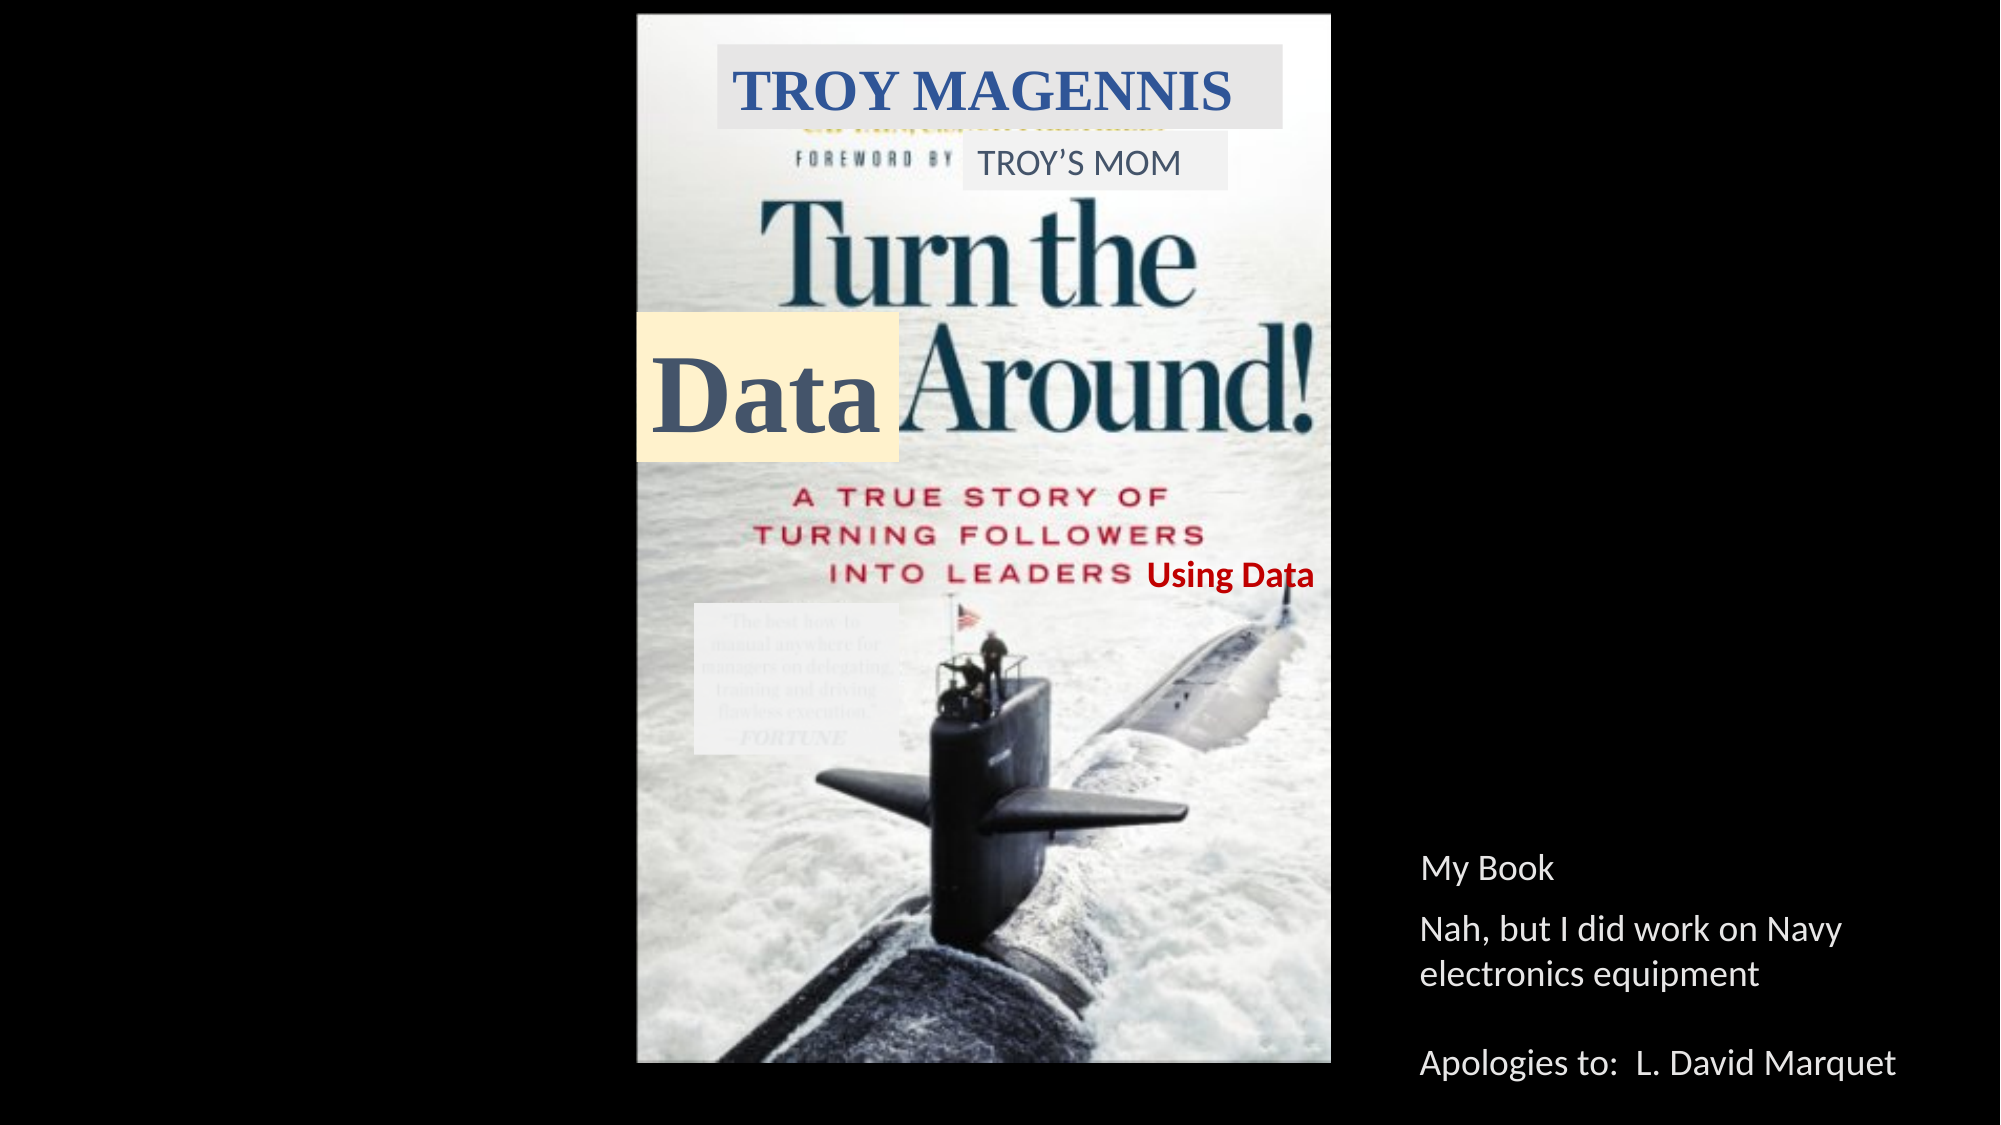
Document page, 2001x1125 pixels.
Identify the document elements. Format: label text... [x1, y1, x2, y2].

text_box My Book [1405, 835, 1570, 896]
text_box Nah, but I did work on Navy electronics equipment [1404, 896, 1923, 985]
text_box Apologies to: L. David Marquet [1404, 985, 1923, 1091]
picture [636, 13, 1331, 1063]
